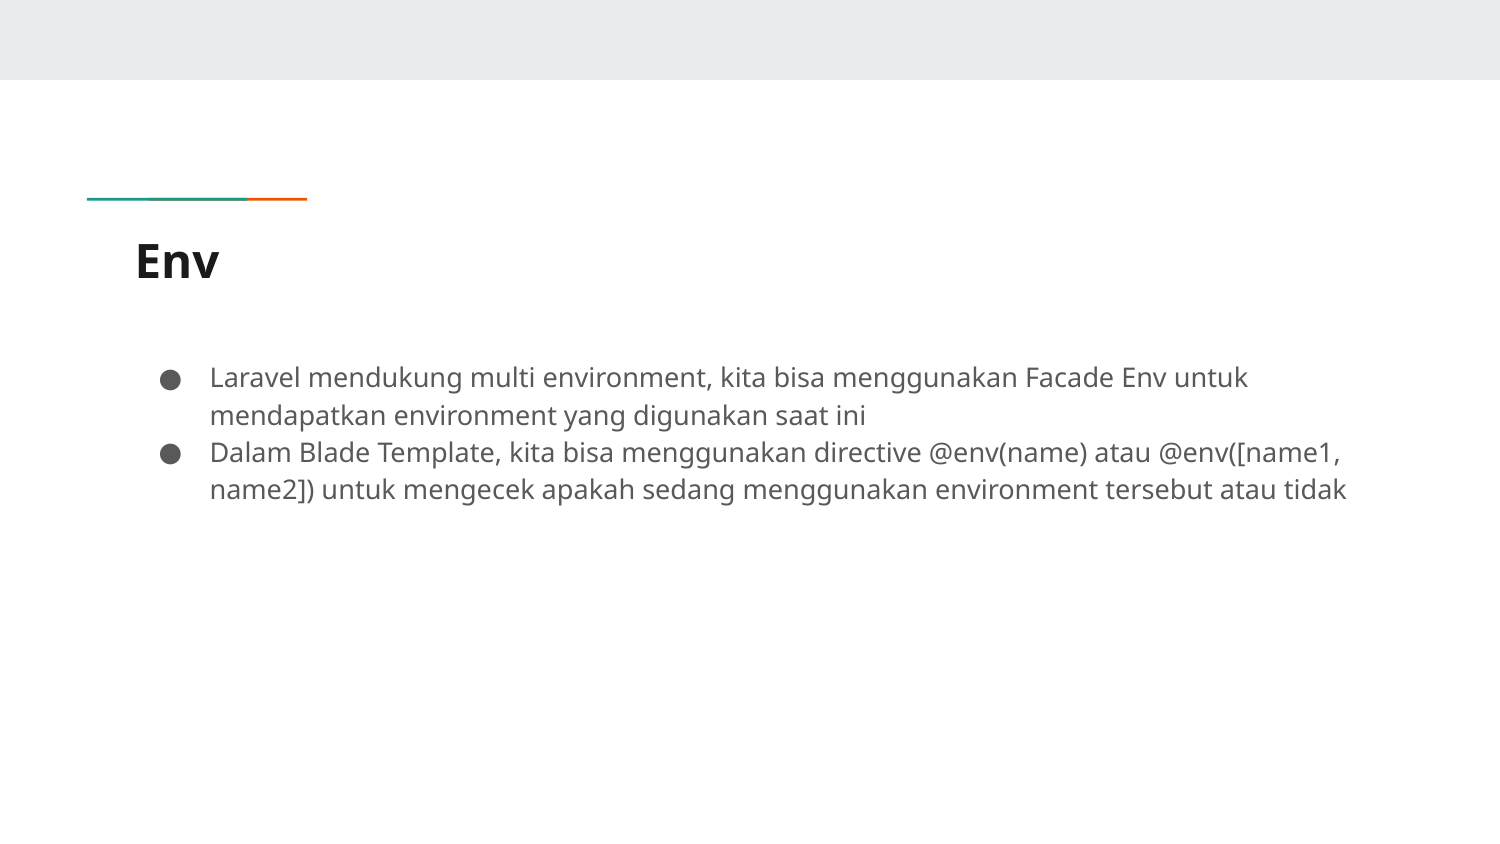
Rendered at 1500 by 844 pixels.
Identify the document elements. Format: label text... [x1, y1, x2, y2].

title Env [119, 216, 1381, 305]
list Laravel mendukung multi environment, kita bisa menggunakan Facade Env untuk mendapatkan environment yang digunakan saat ini Dalam Blade Template, kita bisa menggunakan directive @env(name) atau @env([name1, name2]) untuk mengecek apakah sedang menggunakan environment tersebut atau tidak [119, 341, 1381, 712]
